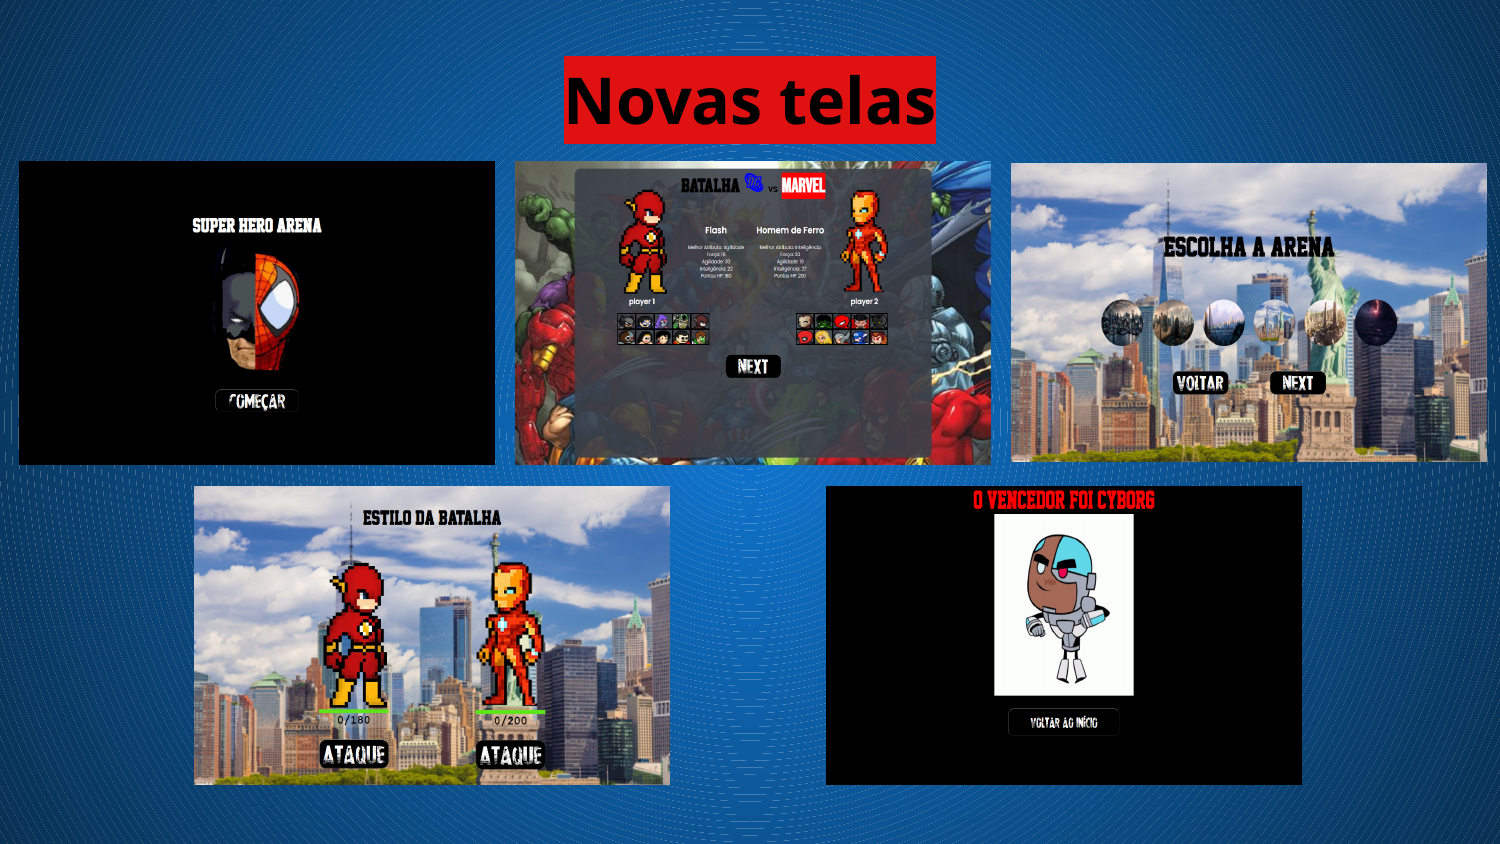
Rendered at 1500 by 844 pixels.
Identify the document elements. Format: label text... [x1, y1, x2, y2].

picture [826, 486, 1302, 786]
picture [515, 160, 991, 465]
title Novas telas [51, 44, 1449, 139]
picture [194, 486, 670, 786]
picture [19, 160, 495, 465]
picture [1011, 163, 1487, 463]
